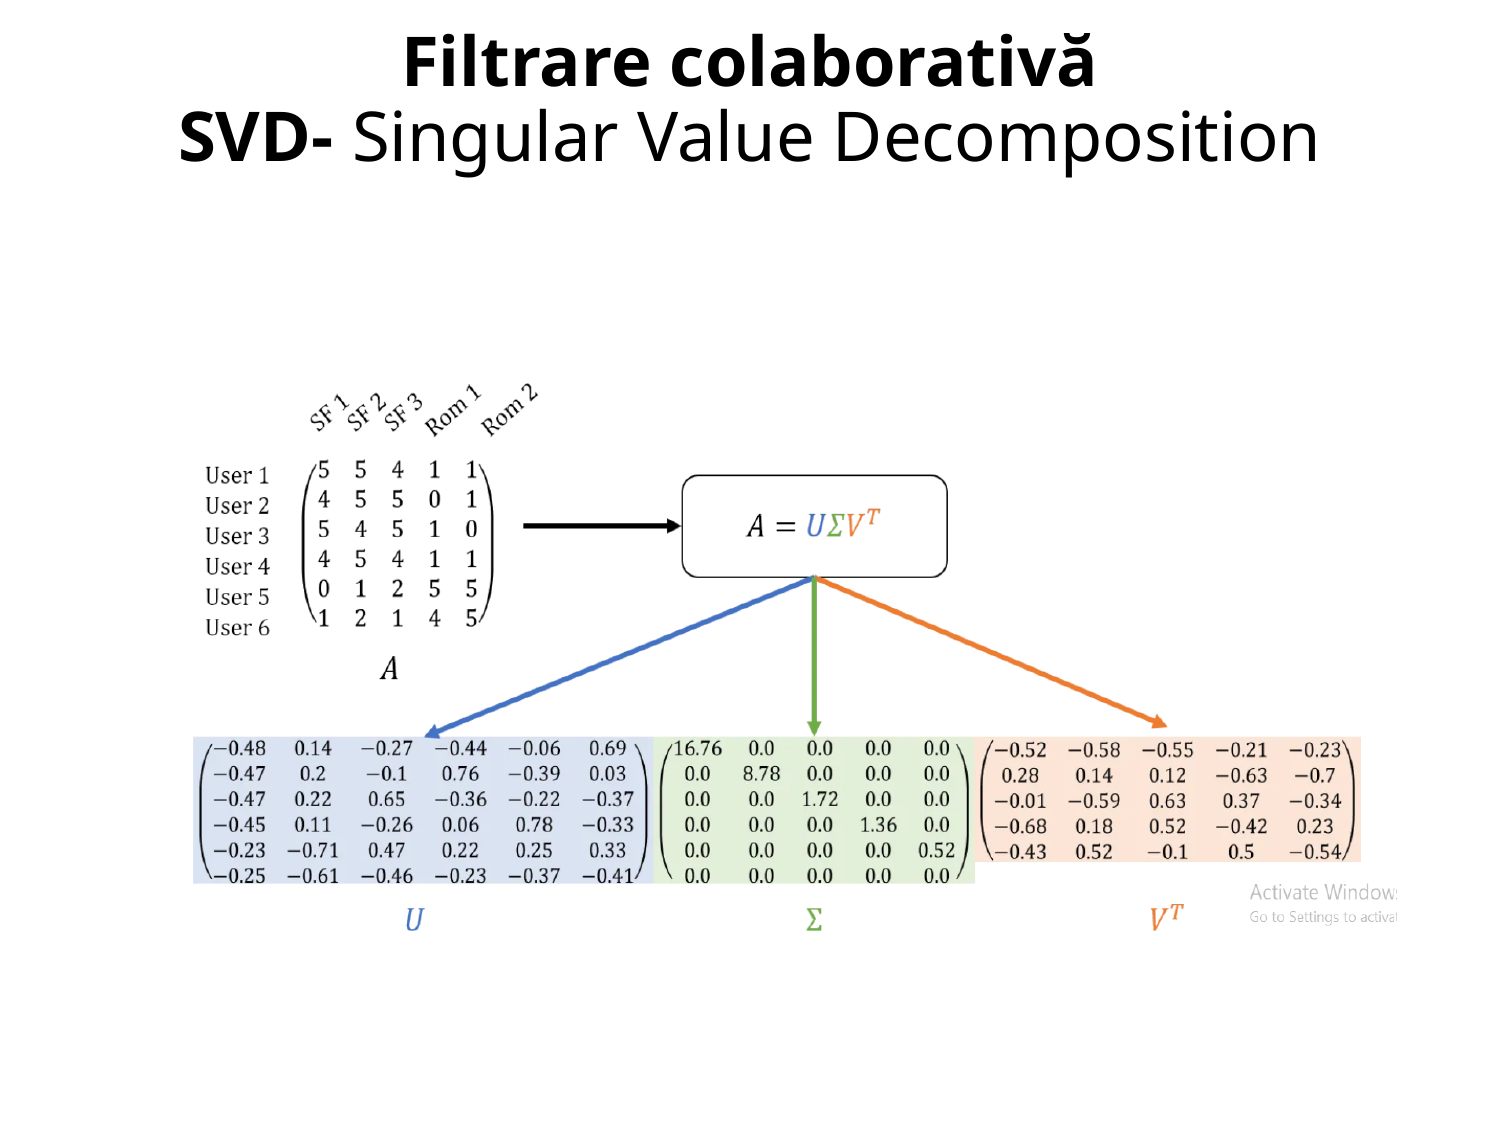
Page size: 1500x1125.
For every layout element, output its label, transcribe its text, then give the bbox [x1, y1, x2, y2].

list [103, 324, 1397, 951]
title Filtrare colaborativă SVD- Singular Value Decomposition [75, 0, 1425, 204]
